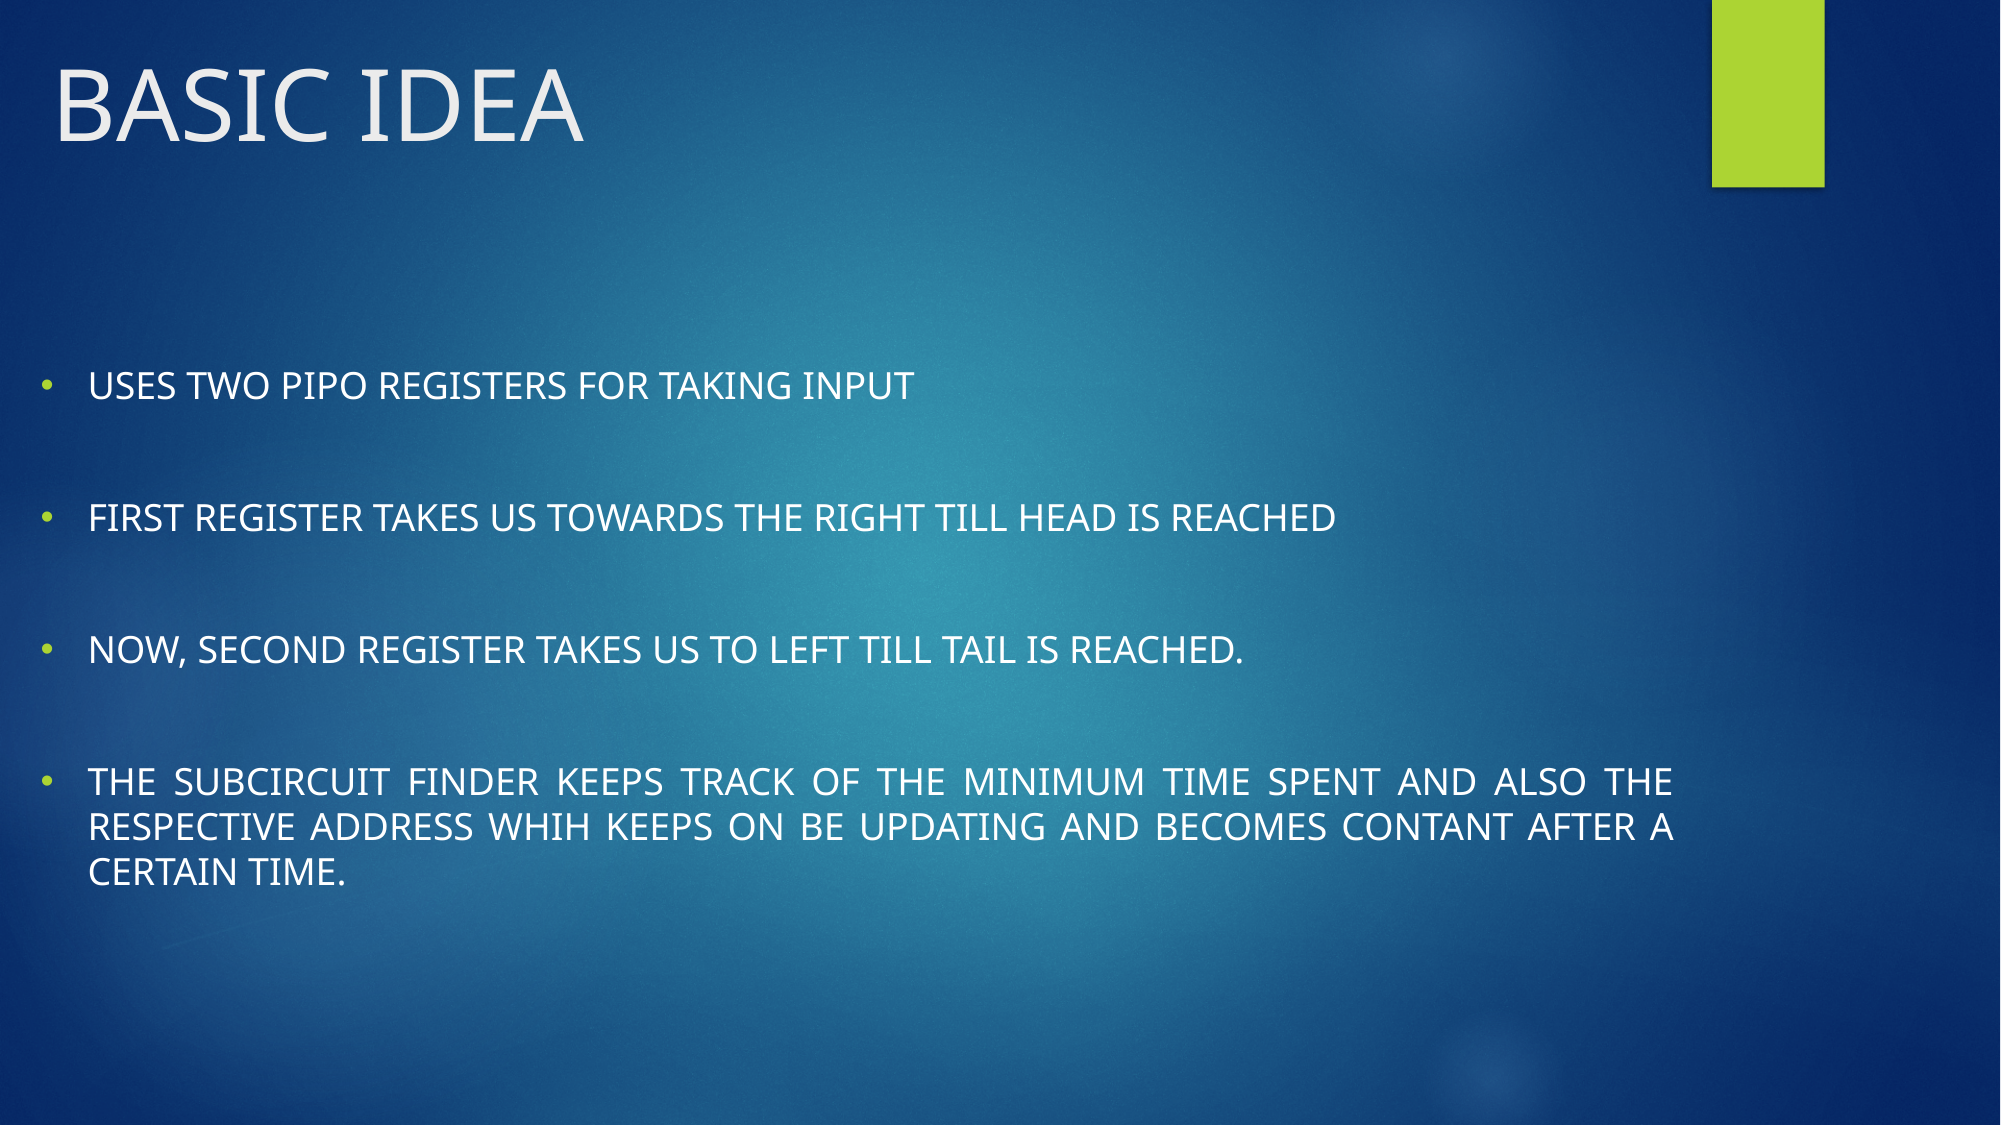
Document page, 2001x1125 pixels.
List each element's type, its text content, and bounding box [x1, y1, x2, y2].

title BASIC IDEA [36, 33, 628, 204]
list USES TWO PIPO REGISTERS FOR TAKING INPUT FIRST REGISTER TAKES US TOWARDS THE RIGHT TILL HEAD IS REACHED NOW, SECOND REGISTER TAKES US TO LEFT TILL TAIL IS REACHED. THE SUBCIRCUIT FINDER KEEPS TRACK OF THE MINIMUM TIME SPENT AND ALSO THE RESPECTIVE ADDRESS WHIH KEEPS ON BE UPDATING AND BECOMES CONTANT AFTER A CERTAIN TIME. [25, 330, 1690, 925]
picture [0, 0, 2001, 1125]
